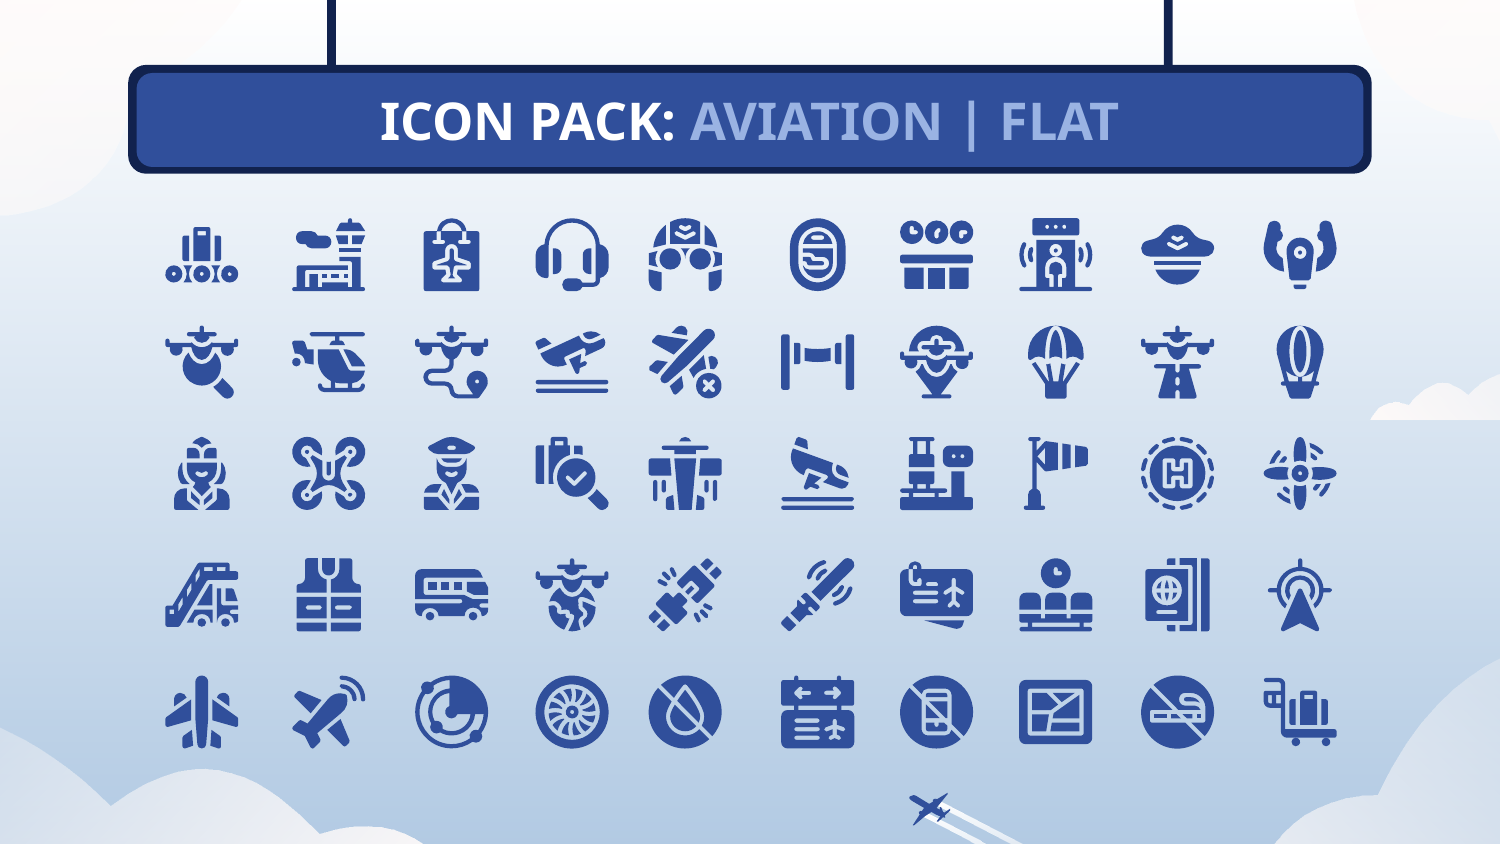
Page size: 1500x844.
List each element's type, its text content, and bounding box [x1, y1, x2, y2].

text_box [781, 675, 855, 749]
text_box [1140, 325, 1215, 399]
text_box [1140, 436, 1215, 511]
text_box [1145, 557, 1210, 632]
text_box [165, 562, 239, 628]
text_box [535, 558, 609, 632]
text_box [789, 218, 846, 292]
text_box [780, 334, 855, 391]
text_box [296, 557, 362, 632]
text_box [1018, 558, 1094, 632]
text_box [291, 218, 366, 292]
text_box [899, 436, 974, 511]
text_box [648, 325, 725, 399]
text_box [1266, 558, 1333, 632]
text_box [907, 792, 1156, 844]
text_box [535, 436, 612, 511]
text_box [165, 675, 239, 749]
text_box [522, 675, 609, 749]
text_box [1276, 325, 1324, 399]
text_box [899, 560, 974, 630]
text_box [286, 436, 371, 511]
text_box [414, 325, 491, 399]
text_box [423, 217, 480, 292]
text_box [1263, 436, 1337, 511]
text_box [648, 217, 723, 292]
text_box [1137, 675, 1218, 749]
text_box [535, 218, 609, 292]
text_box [896, 675, 985, 749]
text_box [290, 331, 366, 393]
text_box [173, 436, 230, 511]
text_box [1018, 679, 1093, 745]
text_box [423, 436, 480, 511]
text_box [1370, 373, 1500, 420]
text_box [780, 557, 858, 632]
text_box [414, 568, 489, 621]
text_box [291, 675, 366, 749]
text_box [899, 325, 974, 399]
text_box [415, 675, 489, 749]
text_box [1260, 220, 1338, 290]
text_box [165, 325, 239, 399]
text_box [644, 675, 734, 749]
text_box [652, 436, 722, 511]
title ICON PACK: AVIATION | FLAT [117, 72, 1383, 167]
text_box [162, 226, 239, 283]
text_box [1263, 677, 1337, 747]
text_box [1022, 436, 1089, 511]
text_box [1027, 325, 1084, 399]
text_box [1138, 224, 1215, 285]
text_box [780, 436, 856, 511]
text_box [1018, 218, 1094, 292]
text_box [534, 331, 610, 394]
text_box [648, 558, 723, 632]
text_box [899, 220, 978, 290]
